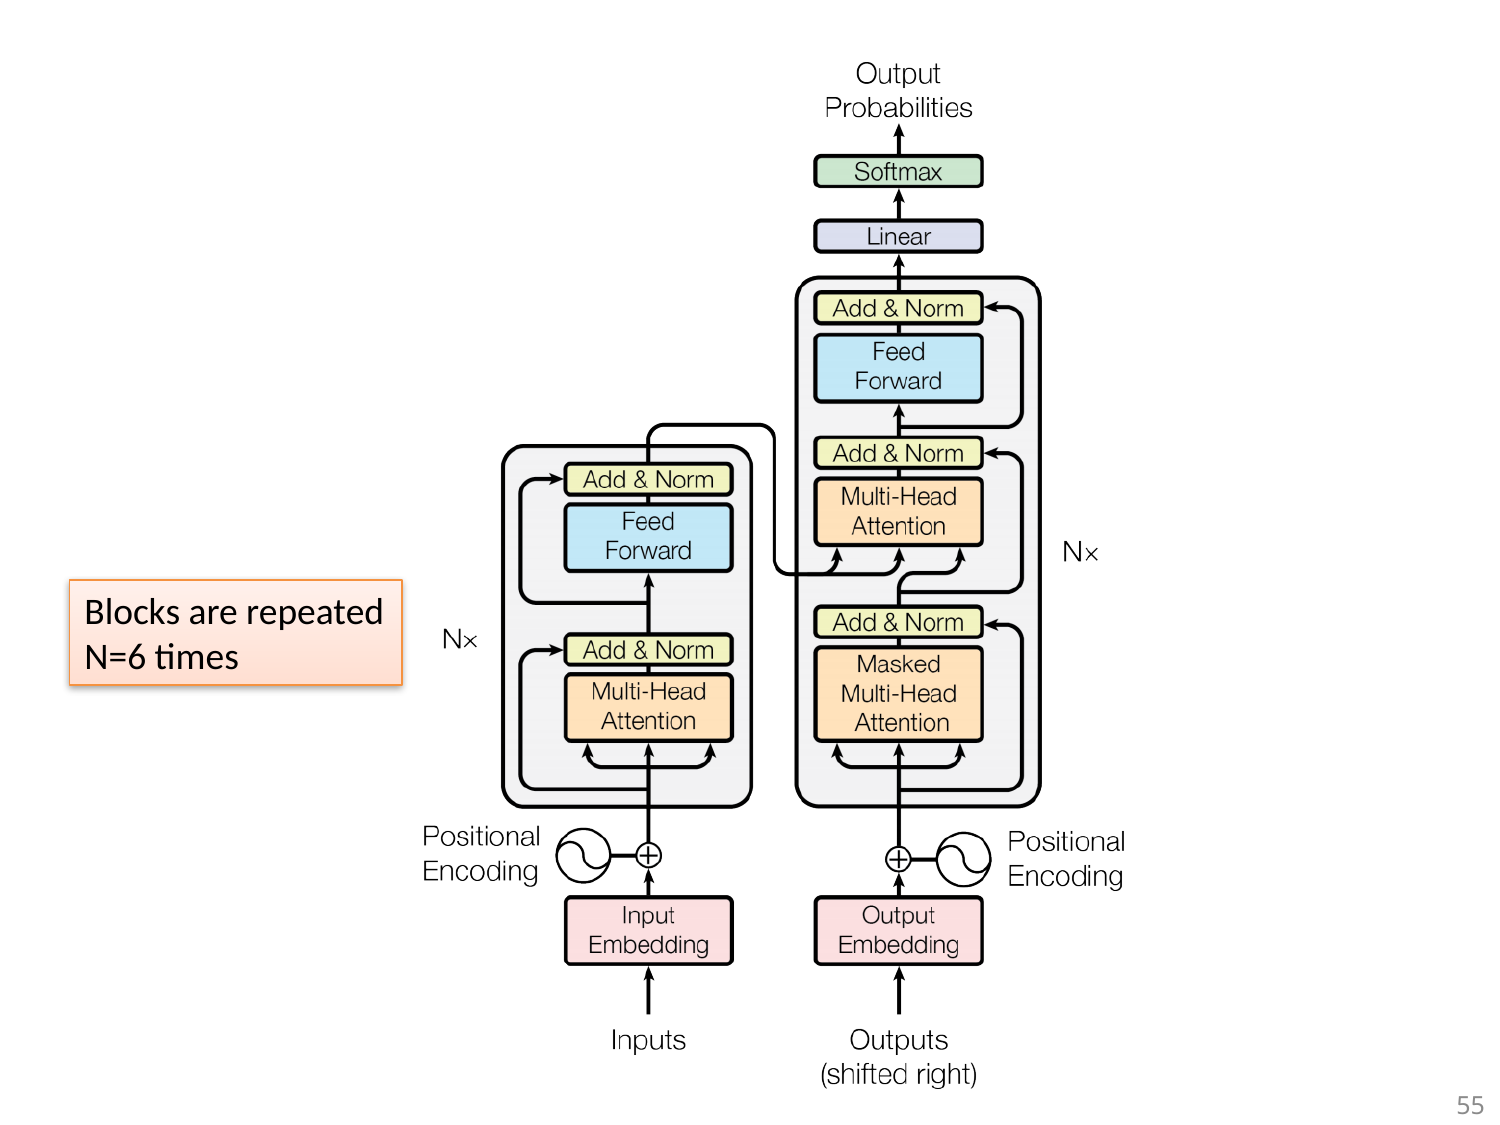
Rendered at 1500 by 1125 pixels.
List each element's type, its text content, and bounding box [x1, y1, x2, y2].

slide_number 55 [1149, 1087, 1500, 1125]
text_box Blocks are repeated N=6 times [69, 579, 403, 686]
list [412, 36, 1138, 1112]
